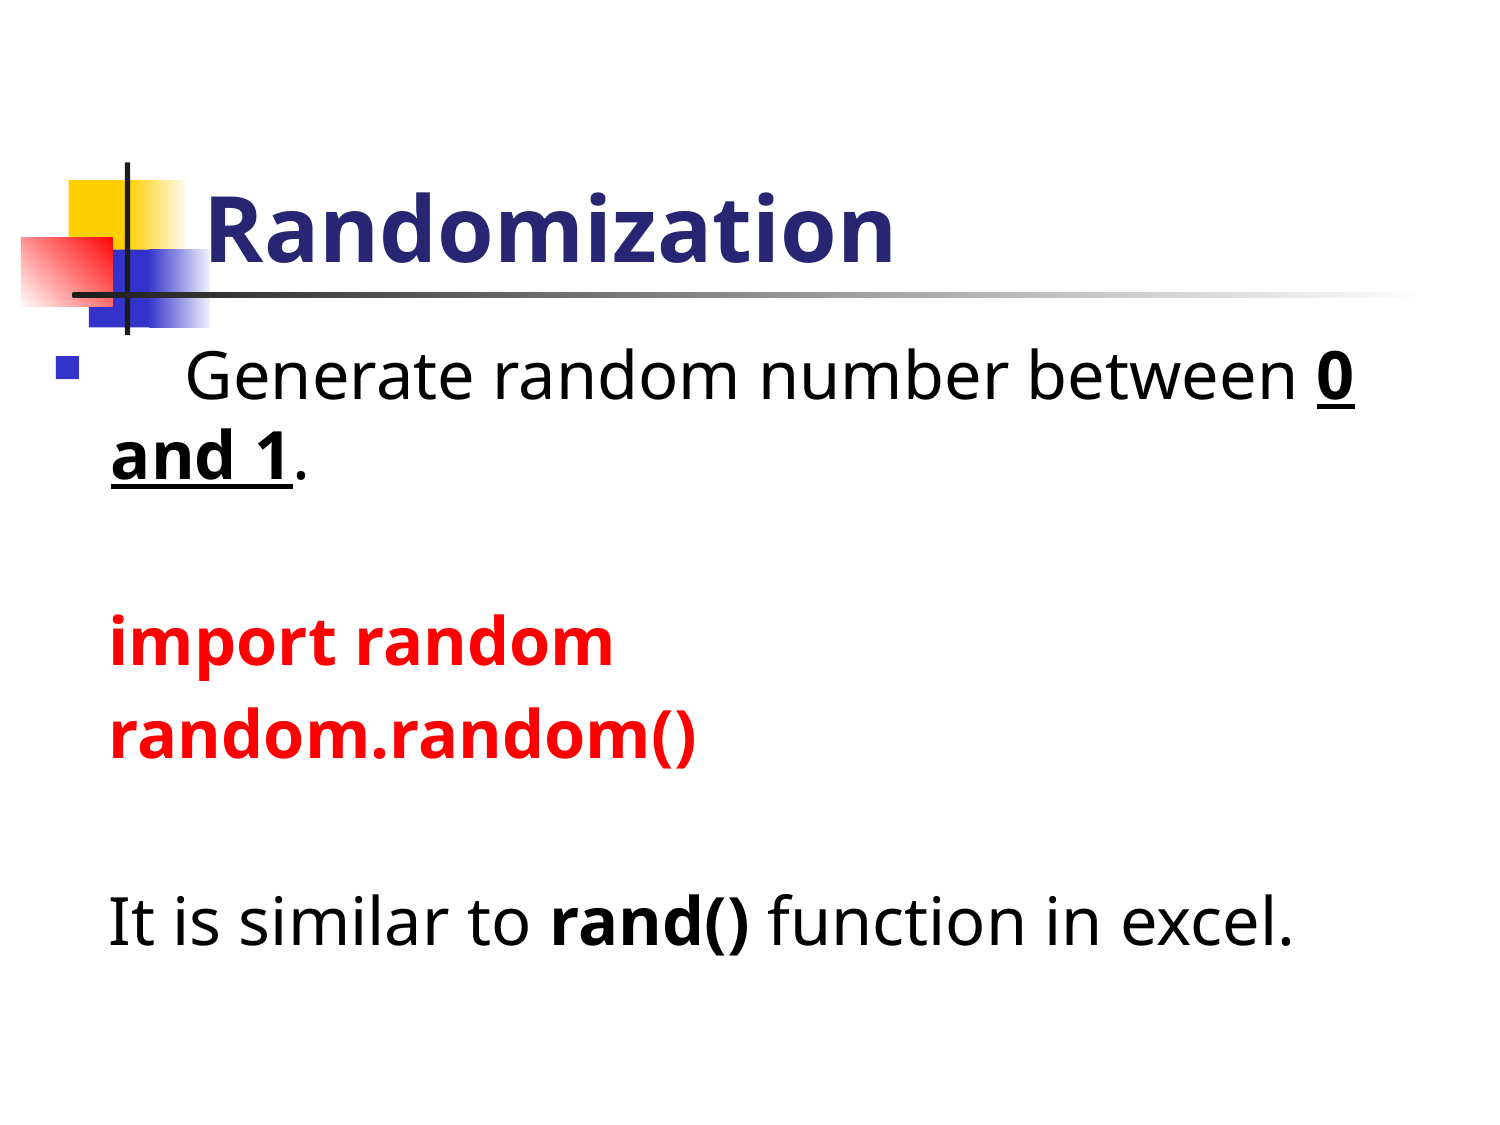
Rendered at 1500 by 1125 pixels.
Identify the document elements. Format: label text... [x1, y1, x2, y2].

title Randomization [188, 101, 1468, 289]
list Generate random number between 0 and 1. import random random.random() It is similar to rand() function in excel. [37, 324, 1500, 1125]
